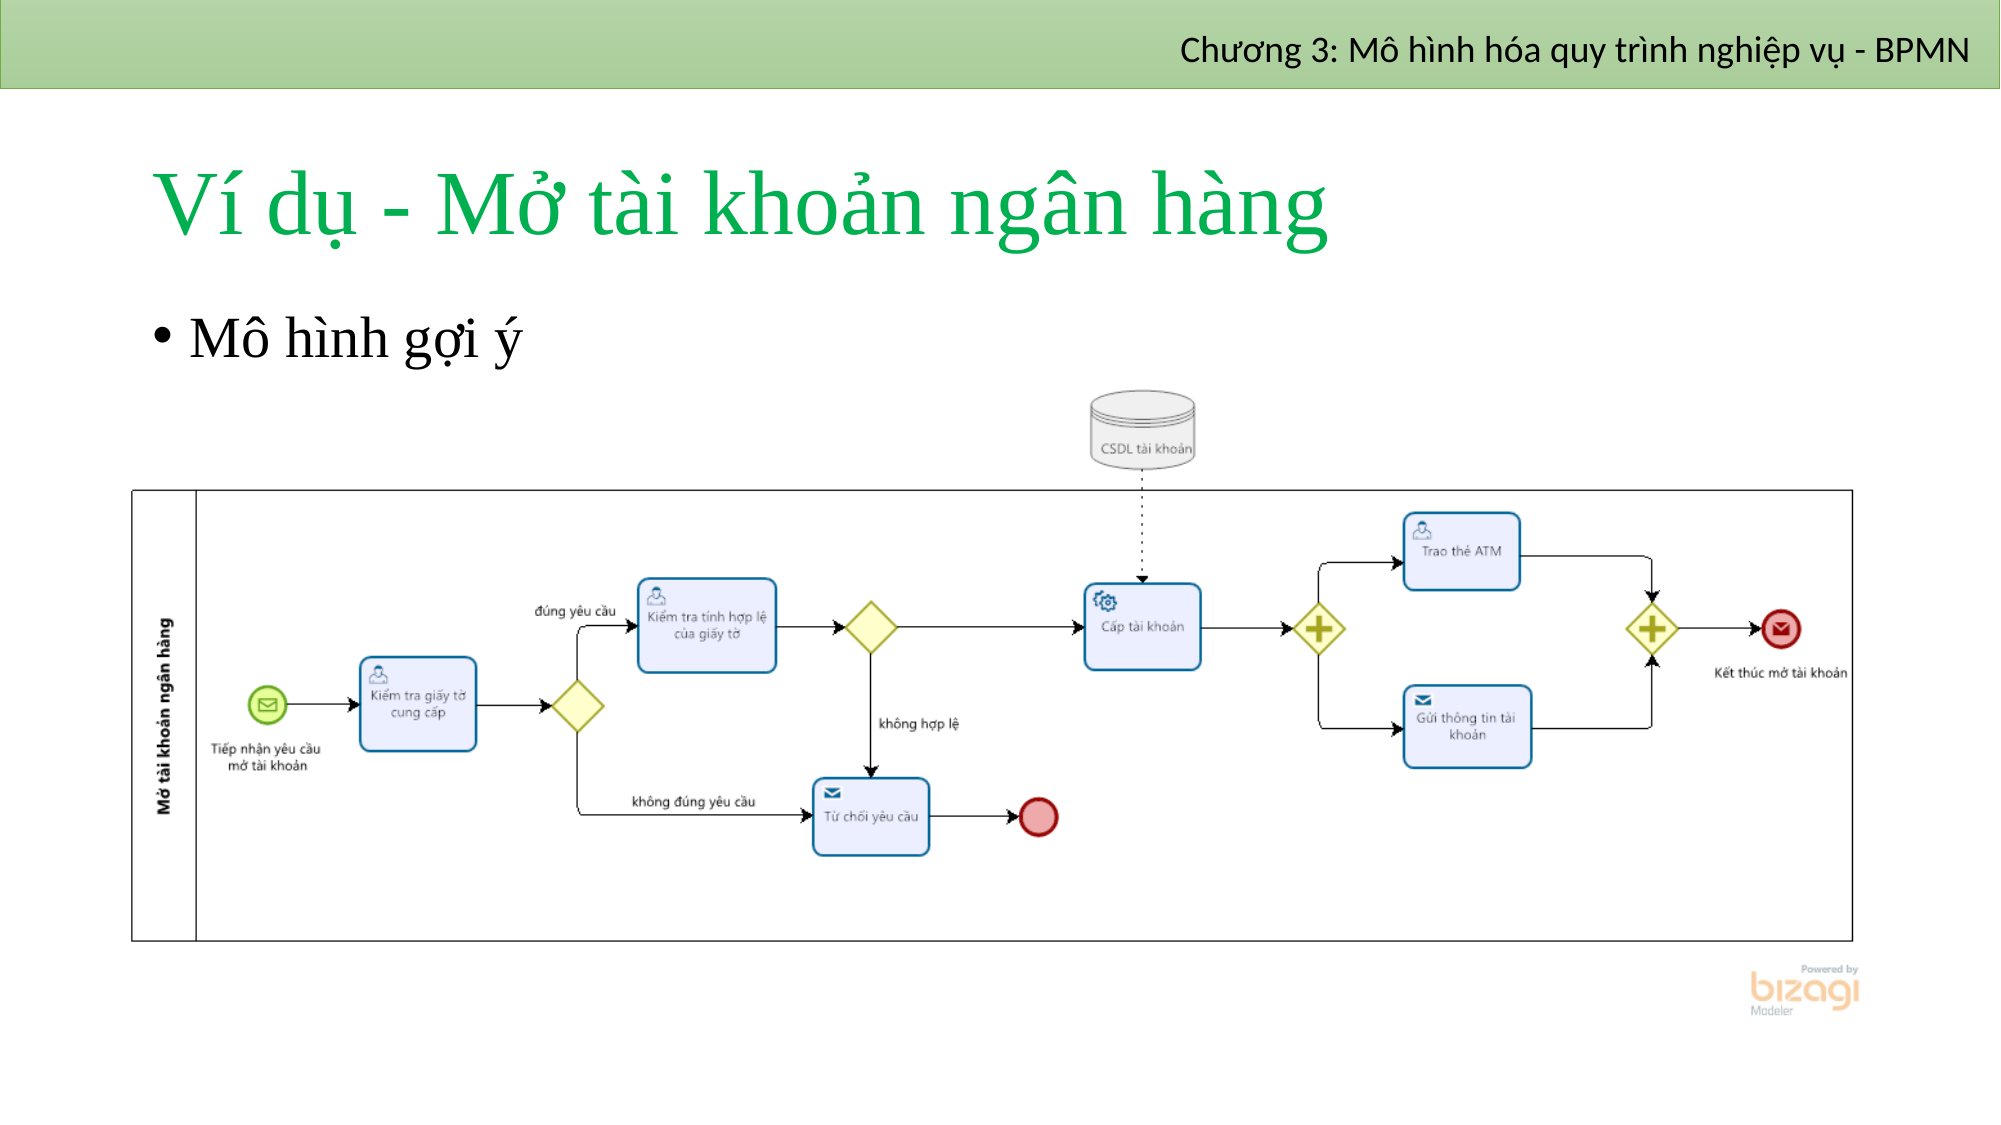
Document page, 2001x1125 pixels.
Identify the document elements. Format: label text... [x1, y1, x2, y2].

title Ví dụ - Mở tài khoản ngân hàng [137, 132, 1863, 278]
text_box Chương 3: Mô hình hóa quy trình nghiệp vụ - BPMN [770, 17, 1987, 78]
list Mô hình gợi ý [137, 299, 1863, 370]
picture [112, 370, 1888, 1108]
